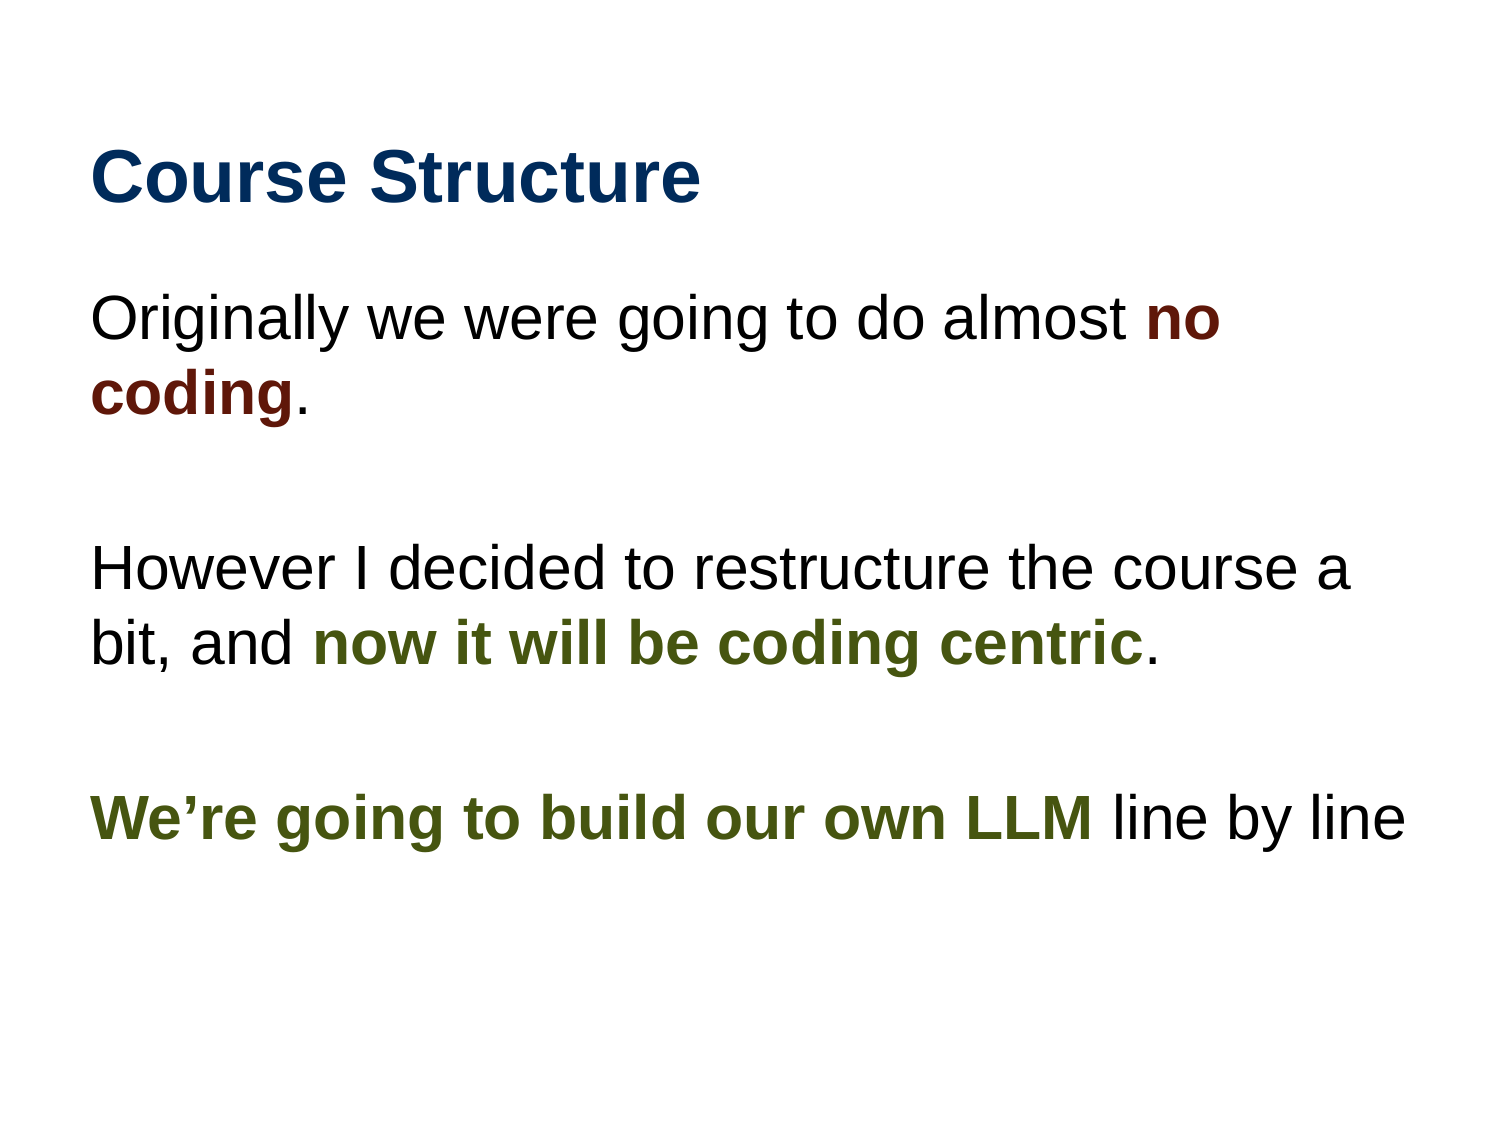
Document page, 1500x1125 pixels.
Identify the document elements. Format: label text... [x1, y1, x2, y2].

title Course Structure [75, 45, 1425, 233]
list Originally we were going to do almost no coding. However I decided to restructure the course a bit, and now it will be coding centric. We’re going to build our own LLM line by line [75, 262, 1425, 1078]
